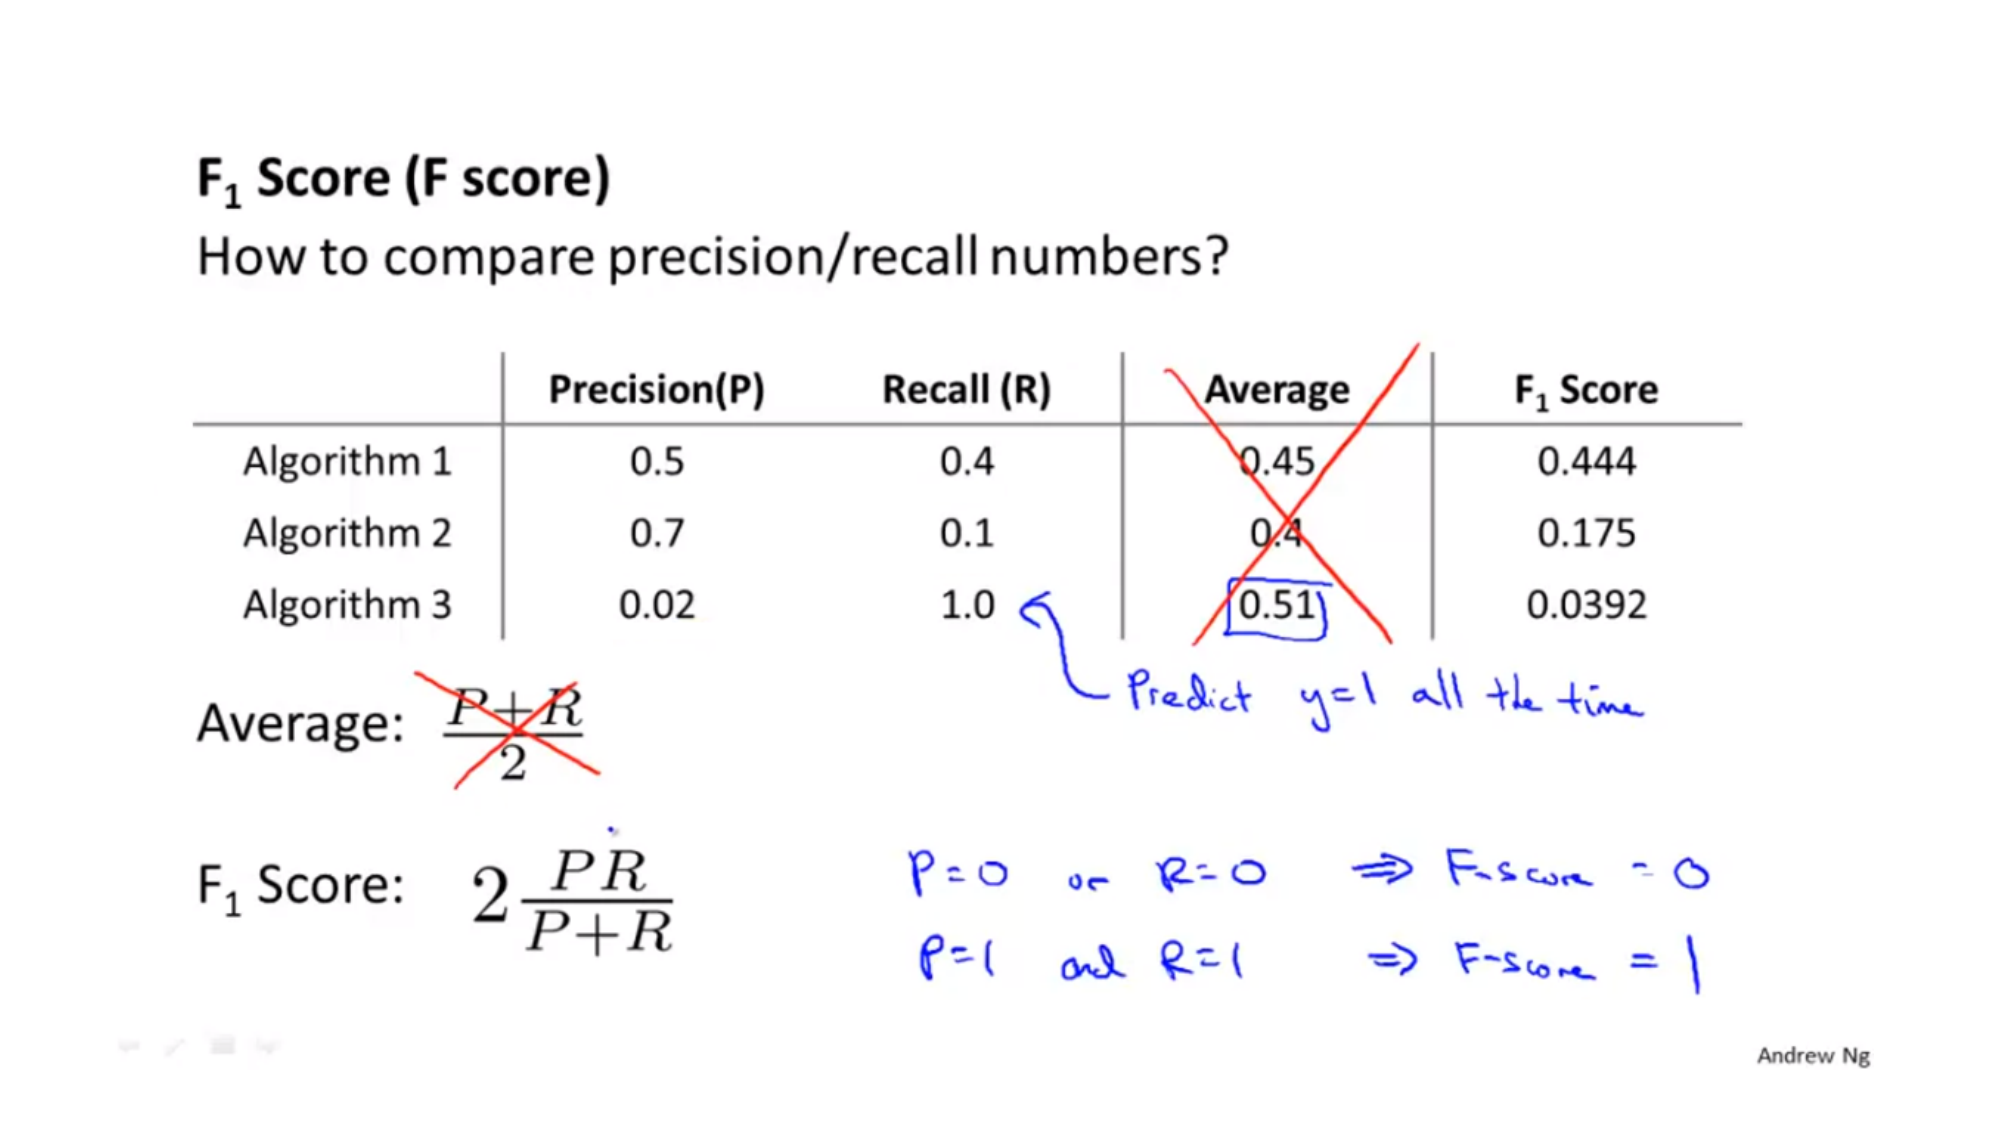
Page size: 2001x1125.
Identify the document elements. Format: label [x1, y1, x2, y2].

picture [109, 82, 1874, 1070]
